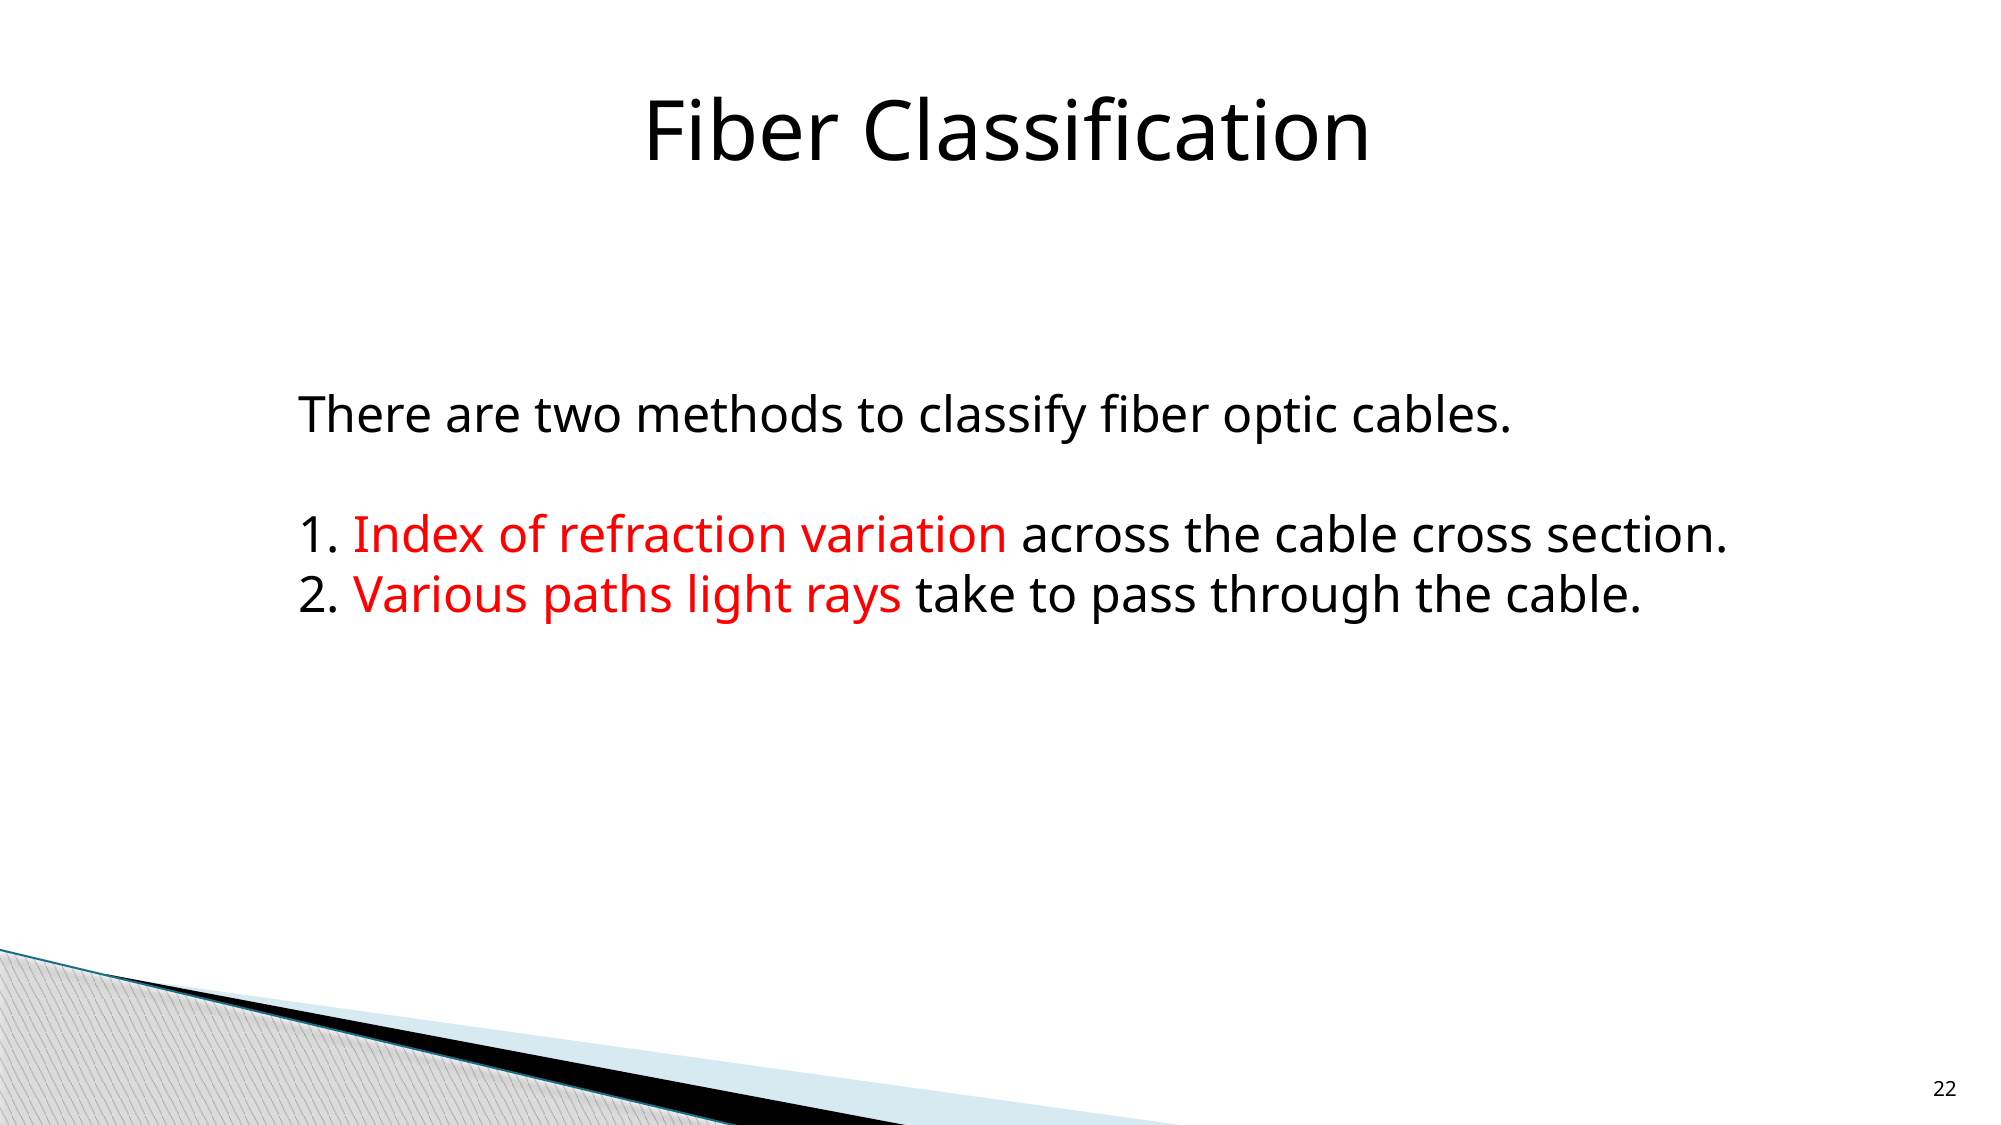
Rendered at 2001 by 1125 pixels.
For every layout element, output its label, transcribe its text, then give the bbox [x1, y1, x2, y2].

slide_number 22 [1891, 1051, 1972, 1112]
text_box There are two methods to classify fiber optic cables. 1. Index of refraction variation across the cable cross section. 2. Various paths light rays take to pass through the cable. [283, 375, 1865, 811]
text_box Fiber Classification [223, 69, 1793, 185]
